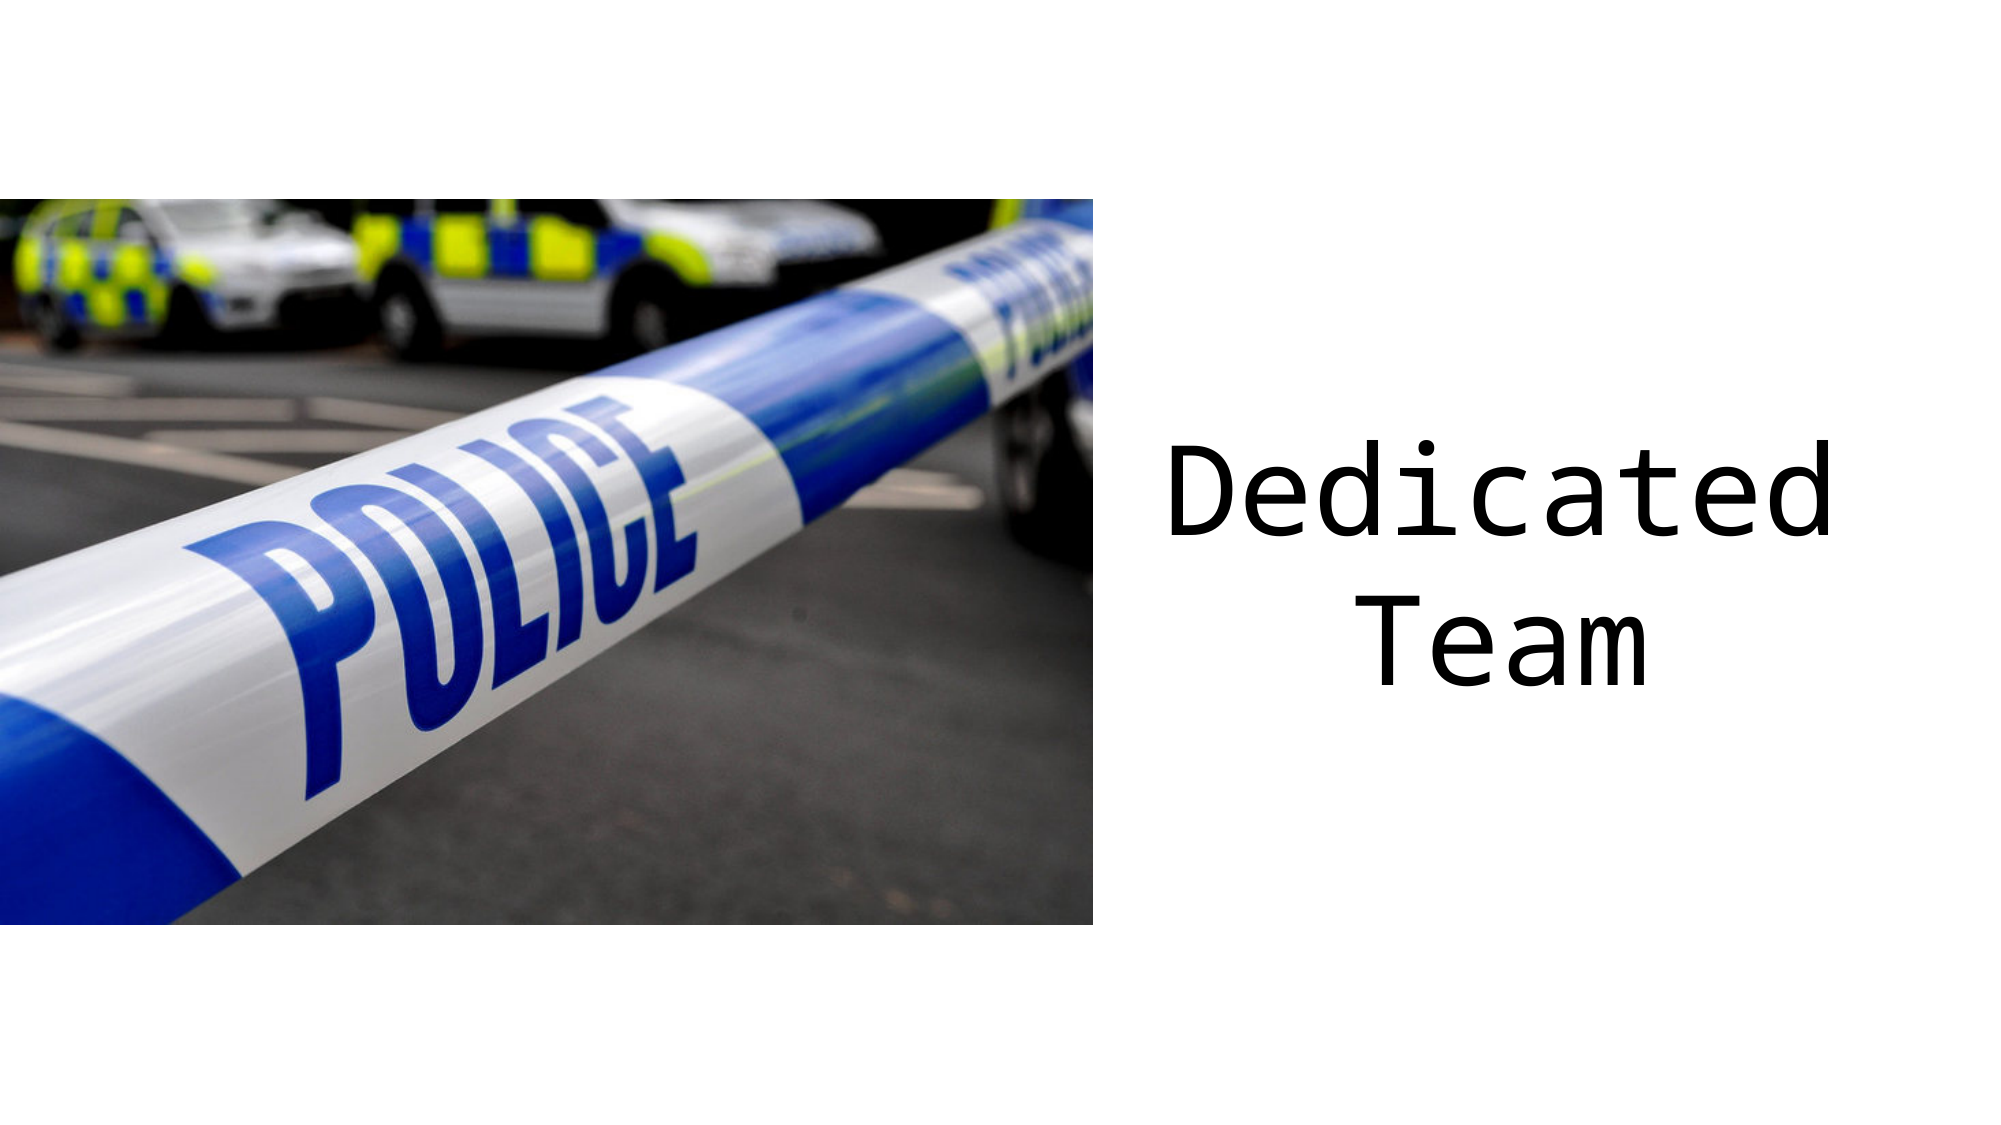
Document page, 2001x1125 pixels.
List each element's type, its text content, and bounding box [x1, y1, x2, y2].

text_box Dedicated Team [1093, 403, 1982, 719]
picture [0, 199, 1093, 926]
